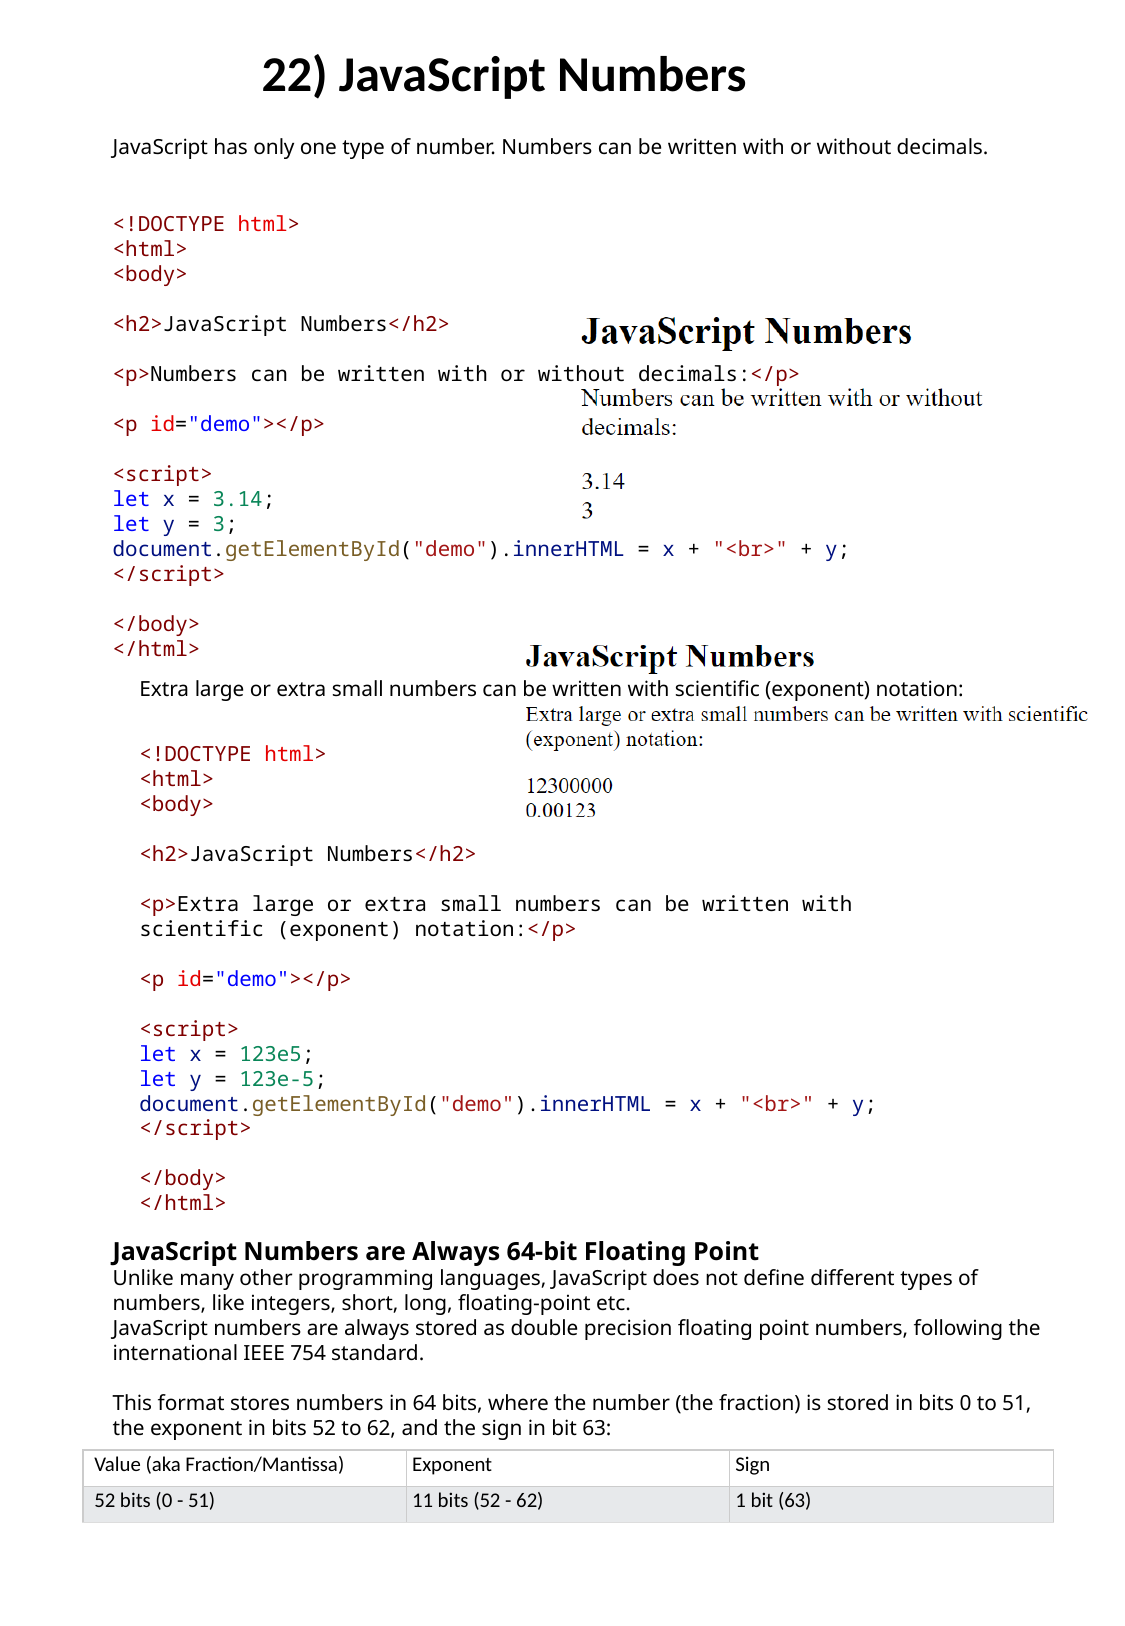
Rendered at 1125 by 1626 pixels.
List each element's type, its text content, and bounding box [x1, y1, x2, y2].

text_box Extra large or extra small numbers can be written with scientific (exponent) notation: [124, 668, 516, 732]
table_cell 1 bit (63) [730, 1487, 1053, 1522]
picture [516, 635, 1098, 827]
table_cell 52 bits (0 - 51) [84, 1487, 406, 1522]
table_header Exponent [407, 1451, 729, 1486]
text_box 22) JavaScript Numbers [246, 34, 810, 126]
table_cell 11 bits (52 - 62) [407, 1487, 729, 1522]
table_header Value (aka Fraction/Mantissa) [84, 1451, 406, 1486]
table_header Sign [730, 1451, 1053, 1486]
text_box <!DOCTYPE html> <html> <body> <h2>JavaScript Numbers</h2> <p>Extra large or extra small numbers can be written with scientific (exponent) notation:</p> <p id="demo"></p> <script> let x = 123e5; let y = 123e-5; document.getElementById("demo").innerHTML = x + "<br>" + y; </script> </body> </html> [124, 732, 993, 1223]
text_box JavaScript Numbers are Always 64-bit Floating Point Unlike many other programming languages, JavaScript does not define different types of numbers, like integers, short, long, floating-point etc. JavaScript numbers are always stored as double precision floating point numbers, following the international IEEE 754 standard. This format stores numbers in 64 bits, where the number (the fraction) is stored in bits 0 to 51, the exponent in bits 52 to 62, and the sign in bit 63: [97, 1227, 1057, 1448]
picture [574, 307, 993, 522]
text_box <!DOCTYPE html> <html> <body> <h2>JavaScript Numbers</h2> <p>Numbers can be written with or without decimals:</p> <p id="demo"></p> <script> let x = 3.14; let y = 3; document.getElementById("demo").innerHTML = x + "<br>" + y; </script> </body> </html> [97, 203, 1017, 668]
text_box JavaScript has only one type of number. Numbers can be written with or without decimals. [97, 126, 1084, 216]
